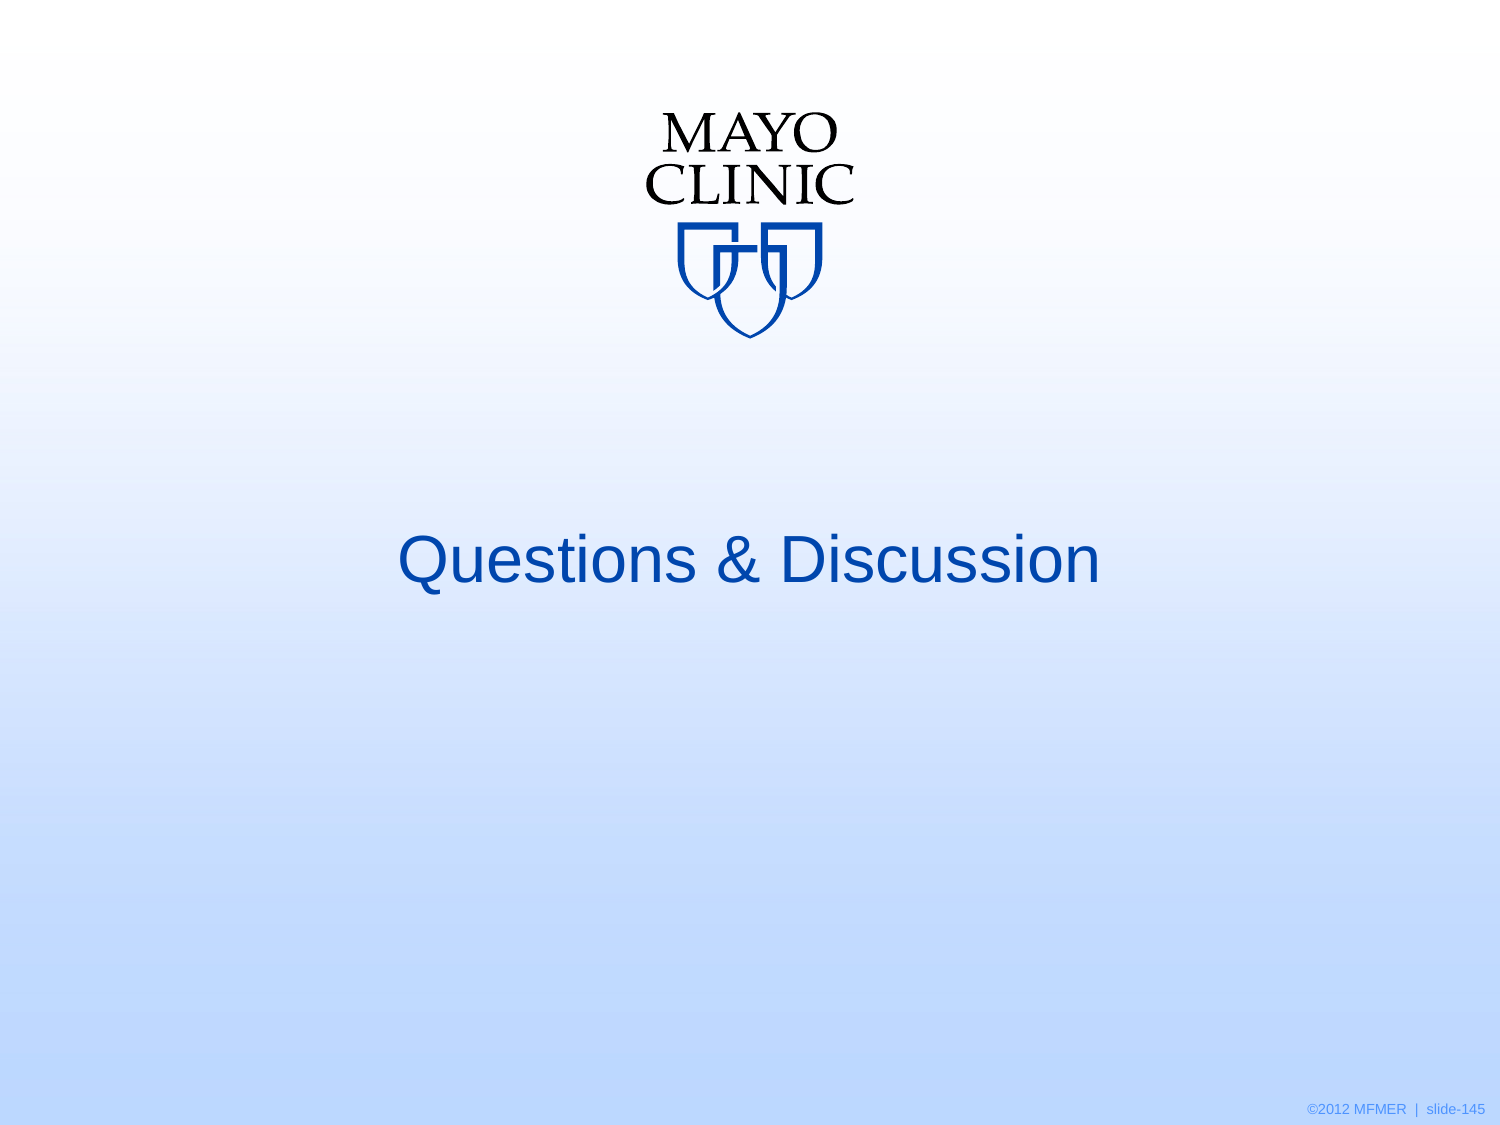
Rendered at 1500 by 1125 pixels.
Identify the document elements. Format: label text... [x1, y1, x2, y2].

picture [0, 0, 1500, 448]
picture [0, 674, 1500, 1125]
title Questions & Discussion [0, 448, 1500, 674]
